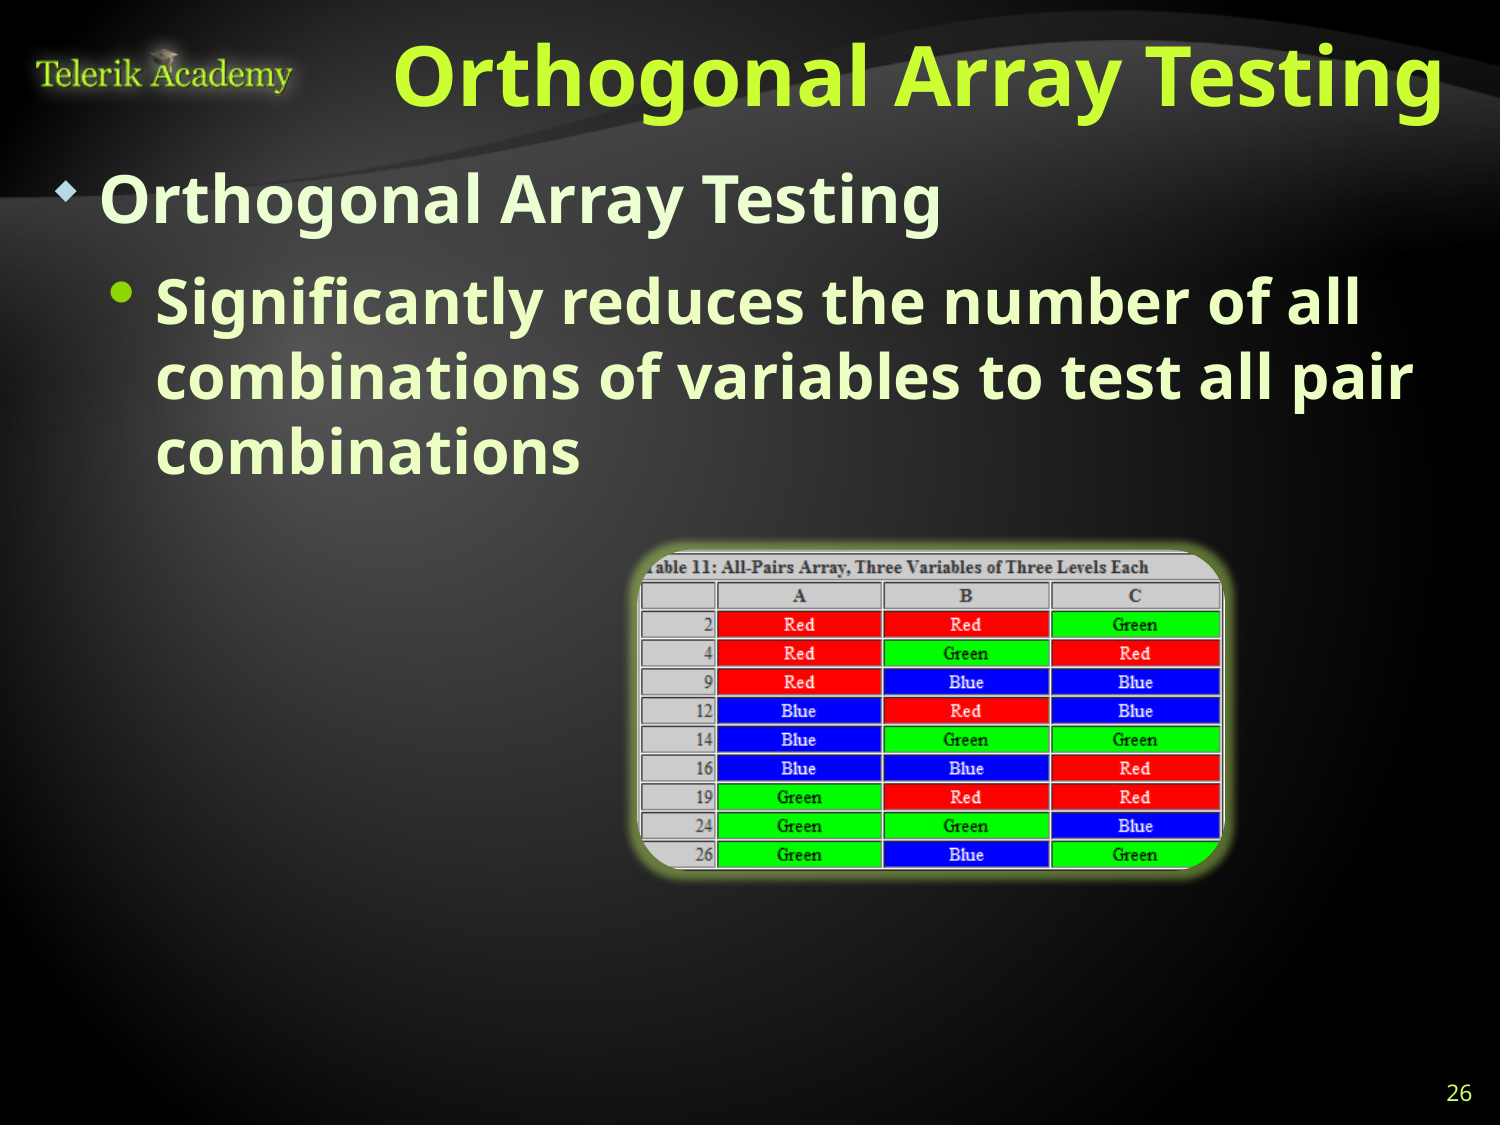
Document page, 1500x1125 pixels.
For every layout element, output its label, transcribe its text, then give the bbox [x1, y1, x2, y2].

list Orthogonal Array Testing Significantly reduces the number of all combinations of variables to test all pair combinations [37, 149, 1463, 1100]
slide_number 31 [663, 542, 1199, 547]
picture [0, 0, 1500, 1125]
slide_number 26 [1412, 1074, 1488, 1113]
title Orthogonal Array Testing [300, 12, 1463, 149]
